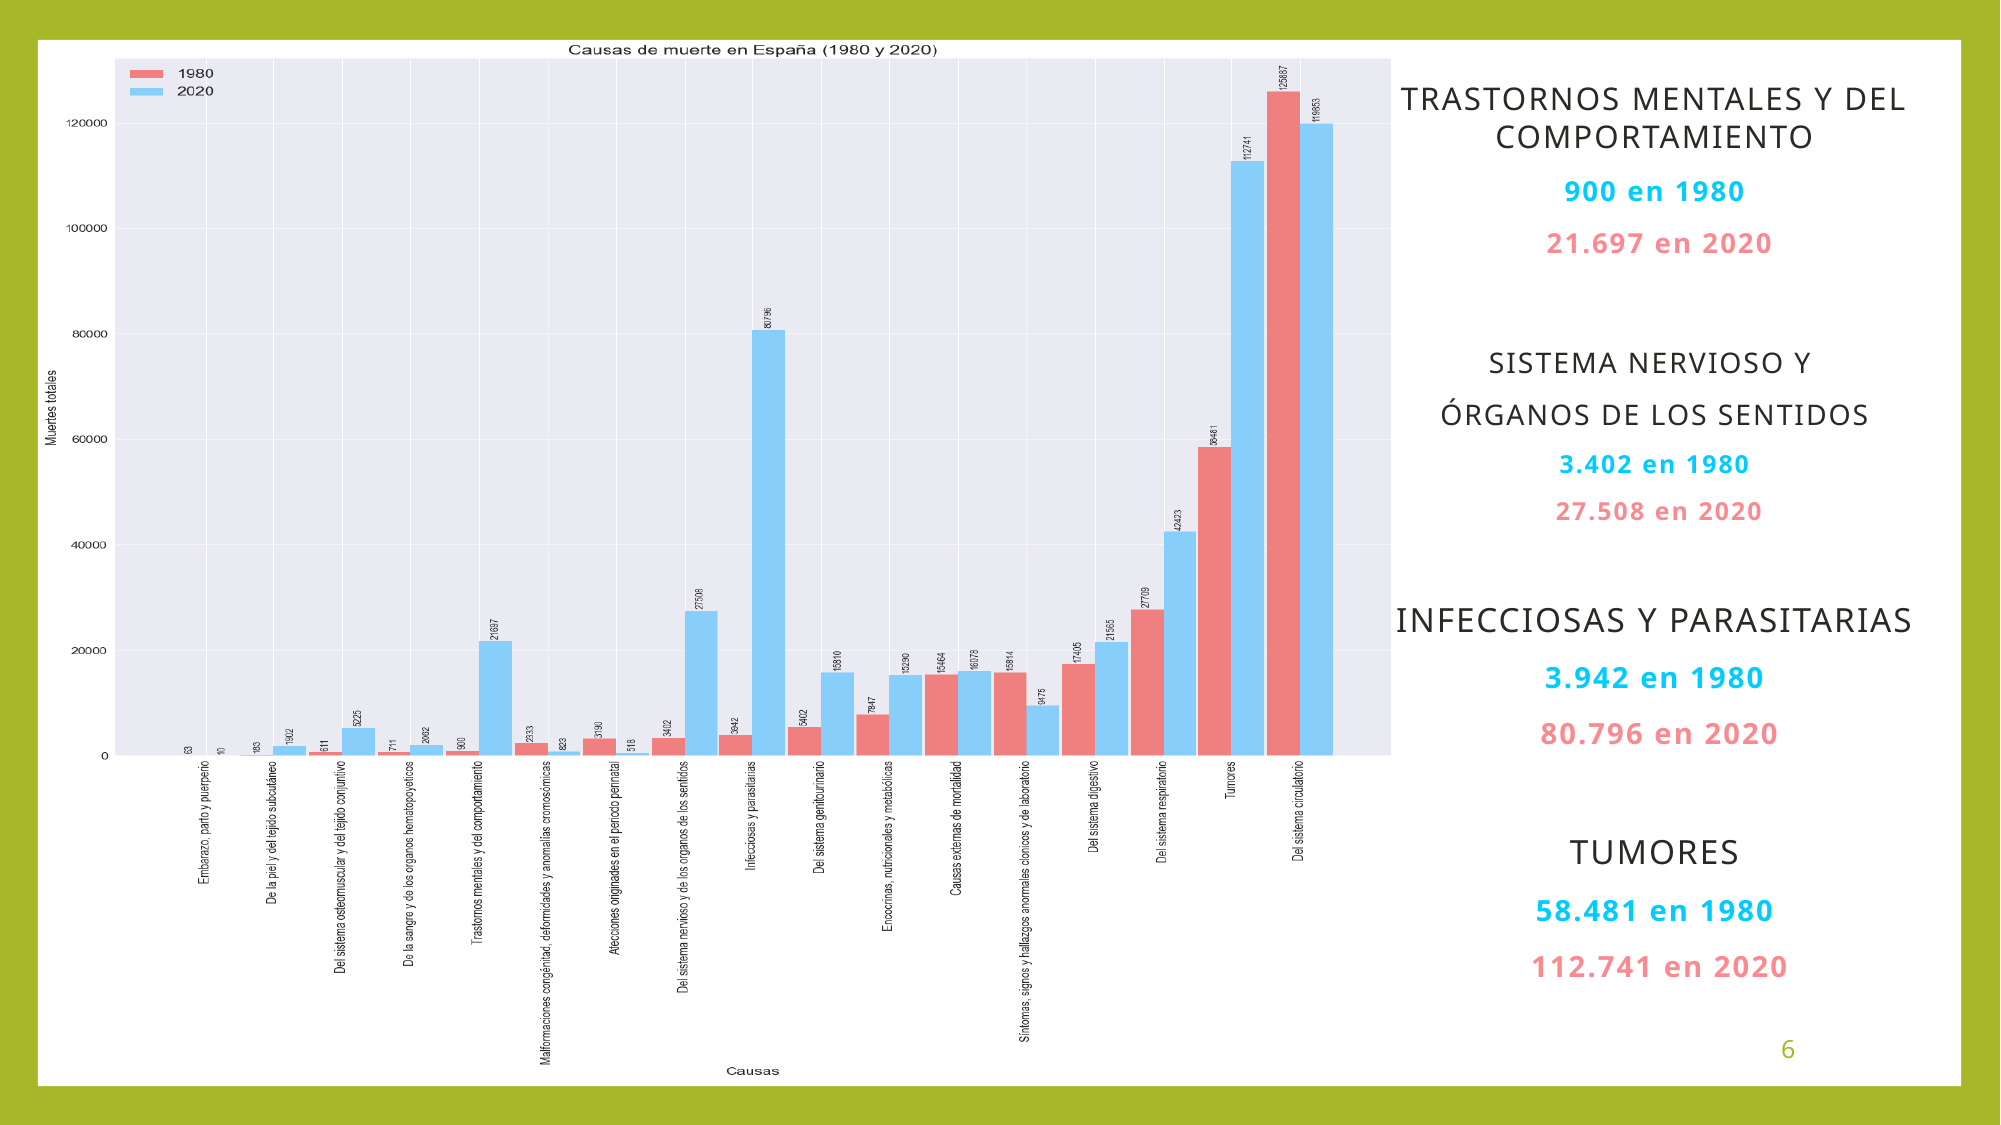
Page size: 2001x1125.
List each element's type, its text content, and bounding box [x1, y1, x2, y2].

text_box Tumores 58.481 en 1980 112.741 en 2020 [1402, 824, 1982, 1020]
text_box Infecciosas y parasitarias 3.942 en 1980 80.796 en 2020 [1402, 591, 1982, 788]
list Trastornos mentales y del comportamiento 900 en 1980 21.697 en 2020 [1402, 71, 1982, 268]
text_box Sistema nervioso y órganos de los sentidos 3.402 en 1980 27.508 en 2020 [1402, 337, 1982, 534]
slide_number 6 [1530, 1020, 1811, 1081]
picture [39, 40, 1398, 1082]
